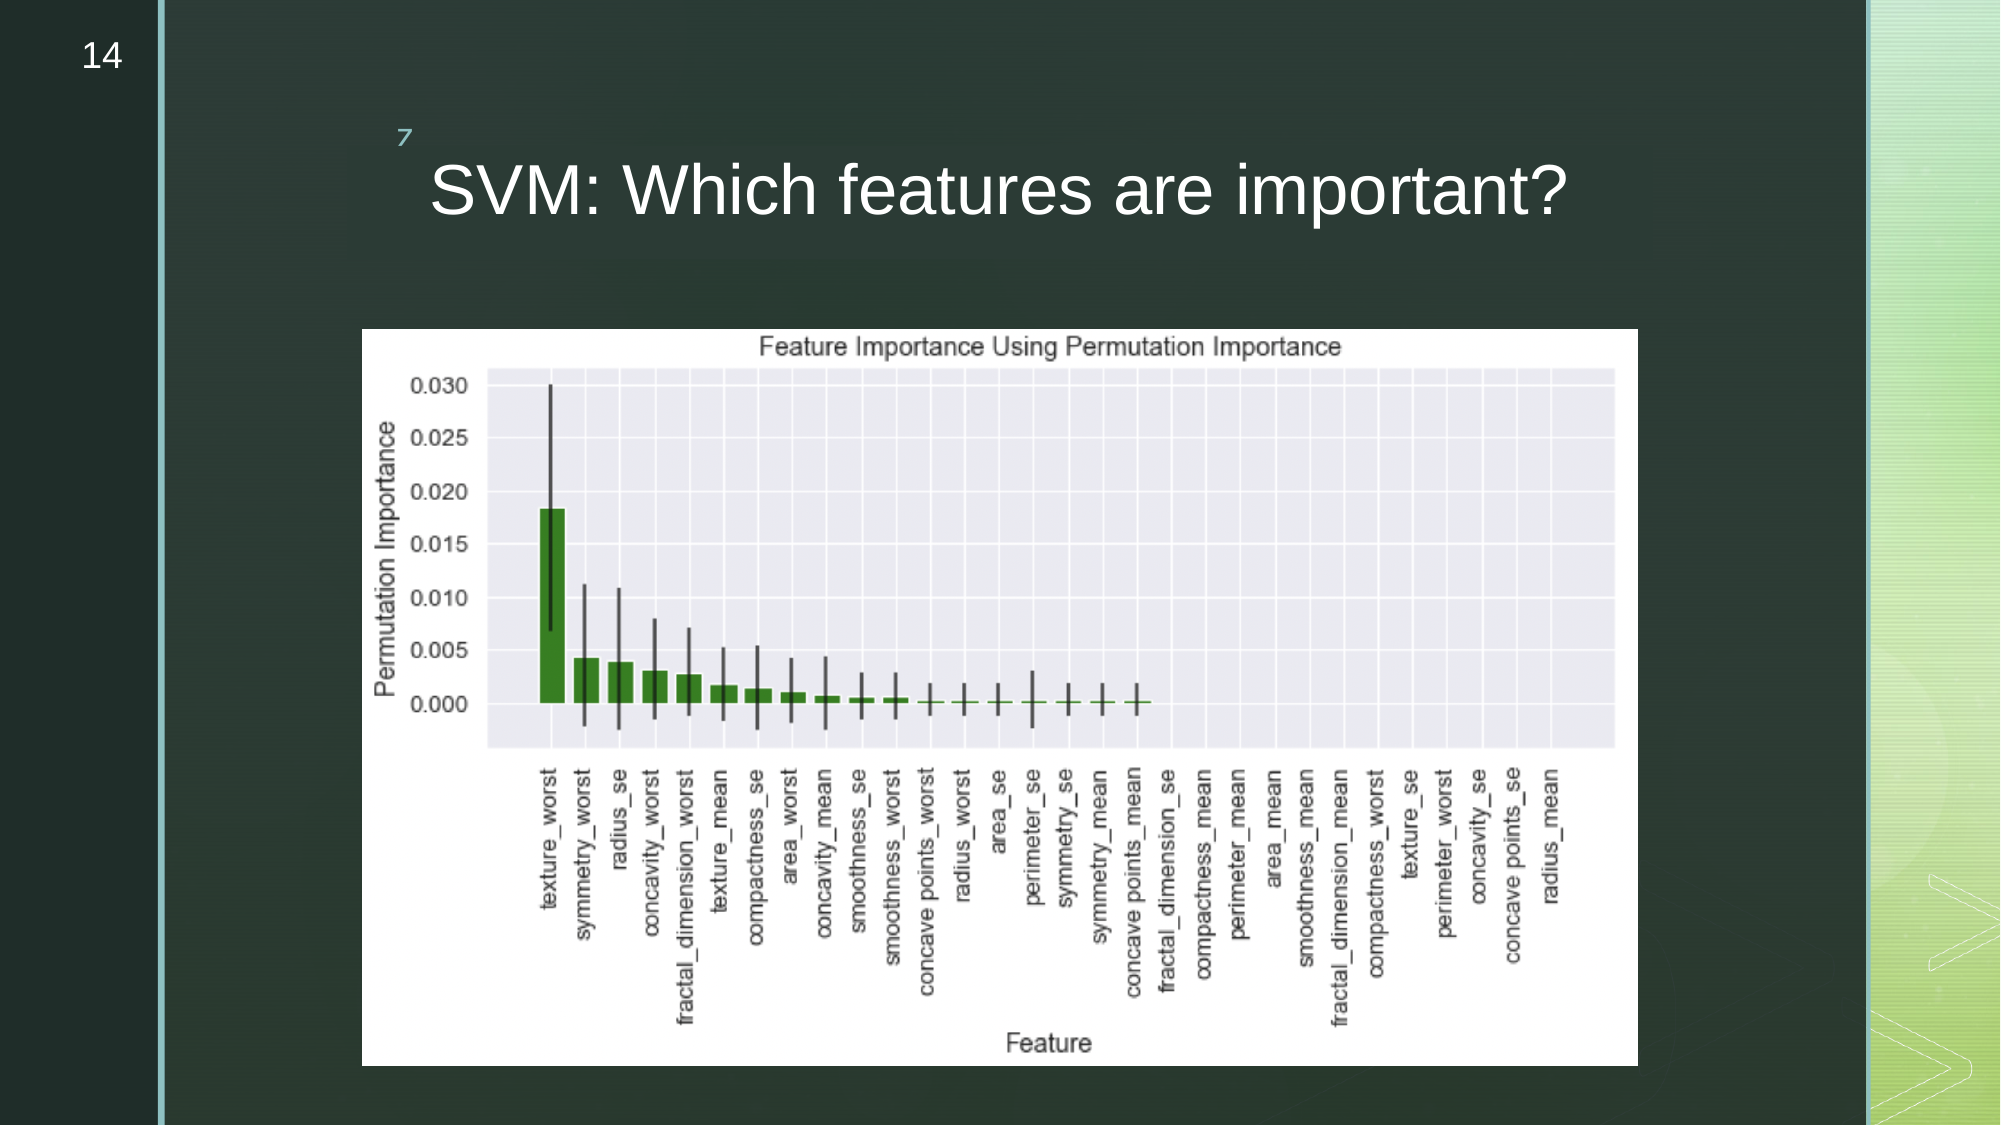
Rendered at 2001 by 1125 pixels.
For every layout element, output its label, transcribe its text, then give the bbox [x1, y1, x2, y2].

picture [362, 329, 1638, 1066]
title SVM: Which features are important? [347, 145, 1653, 260]
slide_number 14 [25, 26, 131, 80]
picture [1871, 0, 2001, 1125]
